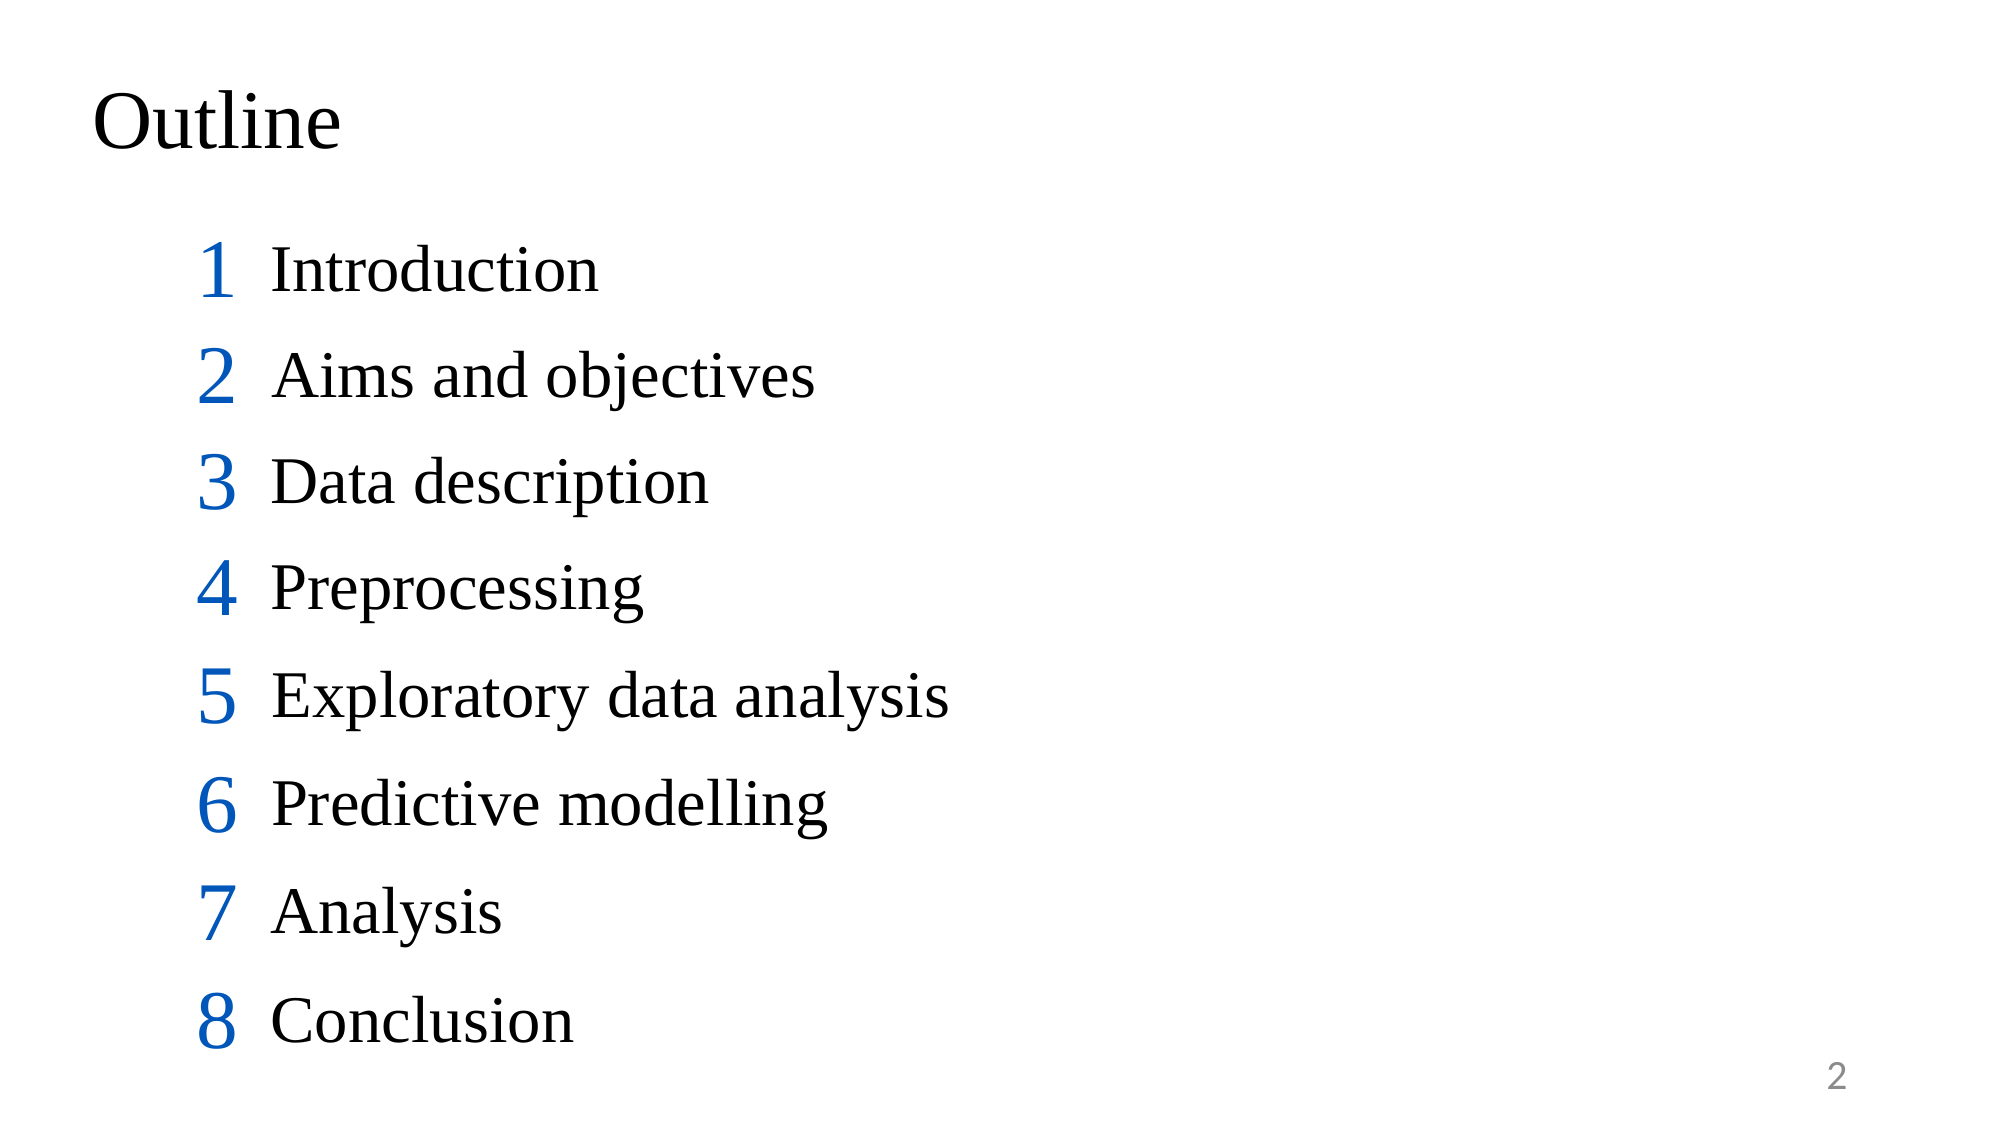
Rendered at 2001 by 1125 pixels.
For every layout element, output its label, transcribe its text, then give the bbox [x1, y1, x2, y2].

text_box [181, 312, 835, 429]
text_box Outline [77, 58, 358, 173]
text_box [181, 633, 969, 750]
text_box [181, 957, 592, 1075]
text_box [181, 849, 521, 957]
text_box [181, 206, 618, 312]
slide_number 2 [1412, 1042, 1863, 1103]
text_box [181, 418, 728, 536]
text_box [181, 524, 663, 633]
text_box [181, 741, 848, 858]
